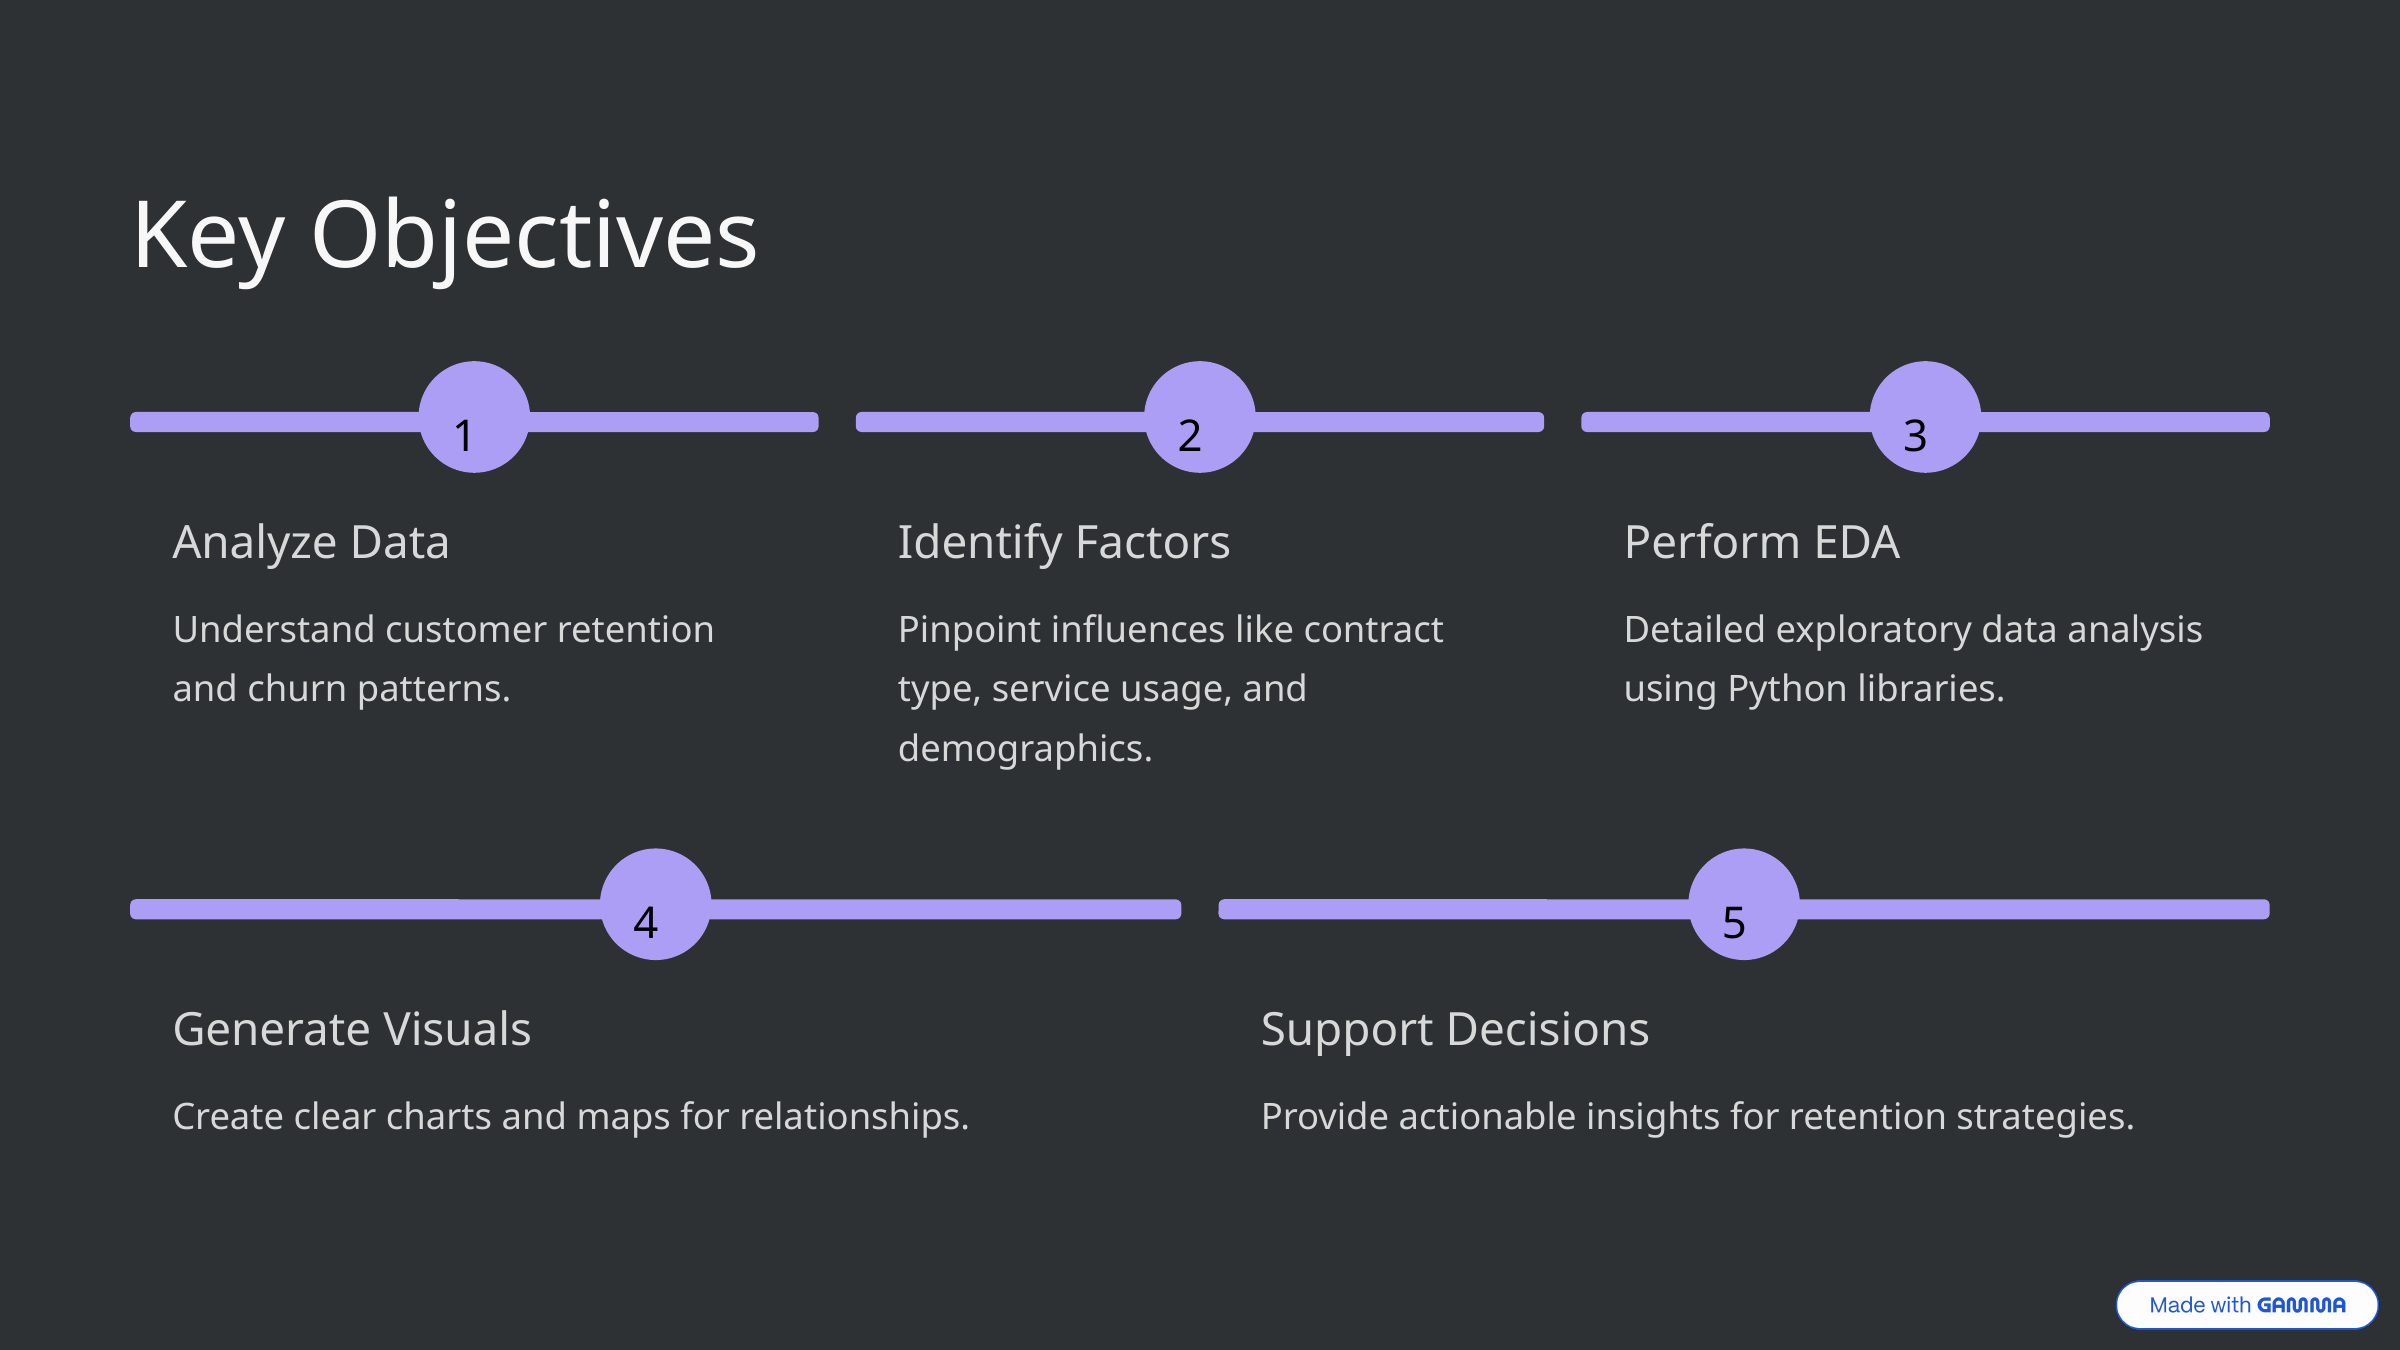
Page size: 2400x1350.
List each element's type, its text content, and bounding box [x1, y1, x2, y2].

text_box Analyze Data [172, 509, 638, 568]
text_box Detailed exploratory data analysis using Python libraries. [1623, 590, 2228, 710]
text_box Key Objectives [130, 170, 1061, 287]
text_box [1218, 899, 1690, 920]
text_box [1144, 361, 1256, 473]
text_box [1581, 431, 2270, 812]
text_box [1798, 899, 2270, 920]
text_box [1688, 848, 1800, 961]
text_box Generate Visuals [172, 997, 638, 1056]
text_box 2 [1177, 389, 1223, 445]
text_box [130, 411, 420, 433]
text_box [418, 361, 531, 473]
text_box [1218, 919, 2270, 1180]
text_box [710, 899, 1182, 920]
text_box [855, 411, 1146, 433]
text_box Support Decisions [1260, 997, 1726, 1056]
picture [2106, 1271, 2389, 1339]
text_box [1254, 412, 1545, 433]
text_box 4 [633, 876, 679, 933]
text_box [130, 431, 819, 812]
text_box Create clear charts and maps for relationships. [172, 1077, 1140, 1138]
text_box Understand customer retention and churn patterns. [172, 590, 777, 710]
text_box Perform EDA [1623, 509, 2089, 568]
text_box 3 [1903, 389, 1948, 445]
text_box [130, 918, 1182, 1180]
text_box Provide actionable insights for retention strategies. [1260, 1077, 2228, 1138]
text_box Identify Factors [897, 509, 1363, 568]
text_box [529, 412, 819, 433]
text_box [130, 899, 601, 920]
text_box [1581, 411, 1871, 433]
text_box [1980, 412, 2270, 433]
text_box [855, 431, 1545, 812]
text_box [1869, 361, 1982, 473]
text_box 1 [452, 389, 497, 445]
text_box Pinpoint influences like contract type, service usage, and demographics. [897, 590, 1502, 769]
text_box [599, 848, 712, 961]
text_box 5 [1721, 876, 1767, 933]
